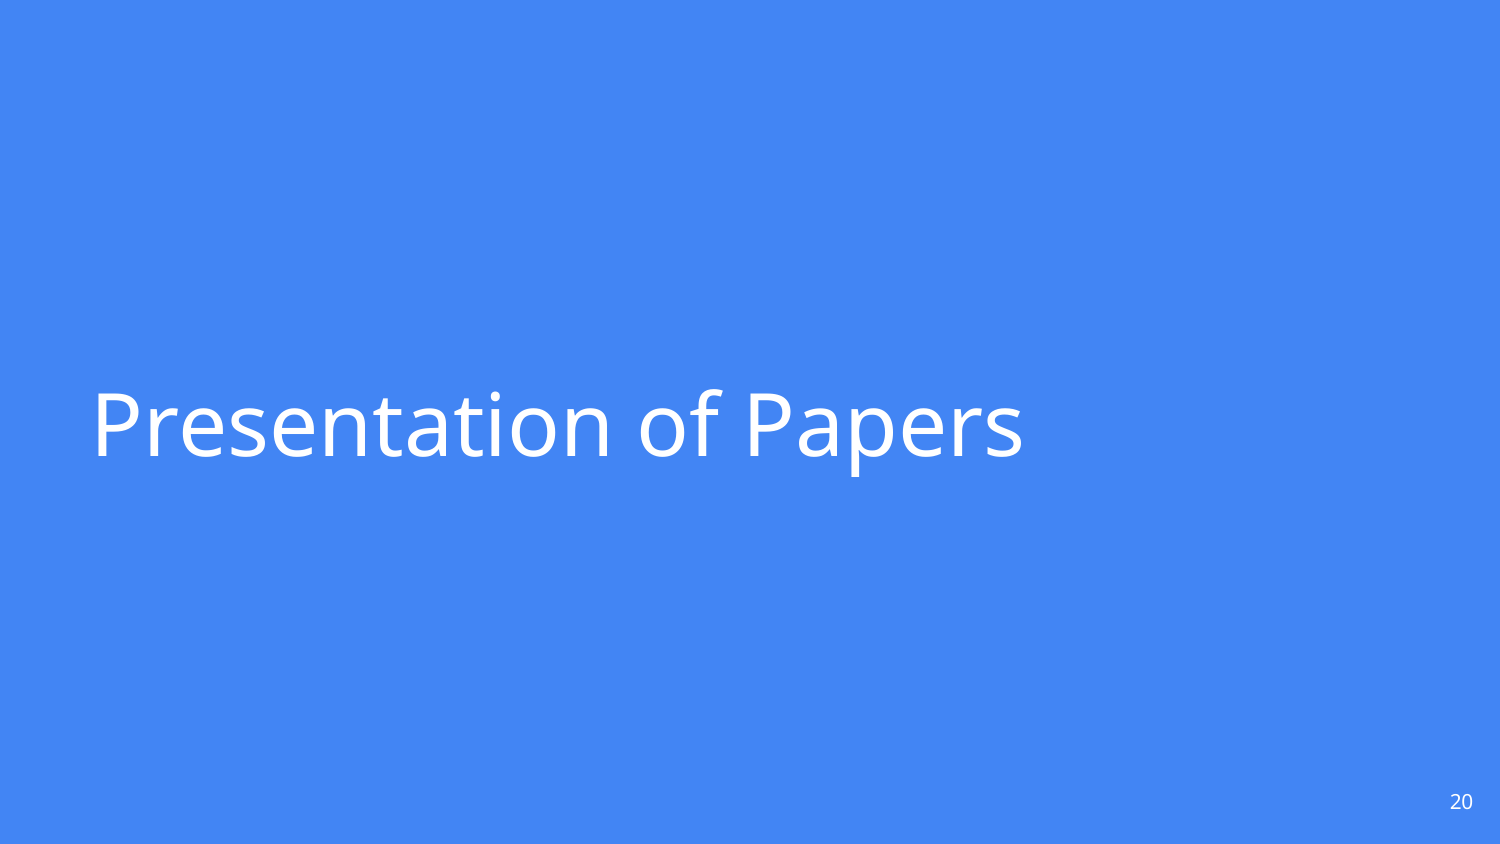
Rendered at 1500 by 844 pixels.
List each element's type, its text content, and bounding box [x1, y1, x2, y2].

title Presentation of Papers [75, 338, 1425, 505]
slide_number ‹#› [1398, 770, 1489, 835]
